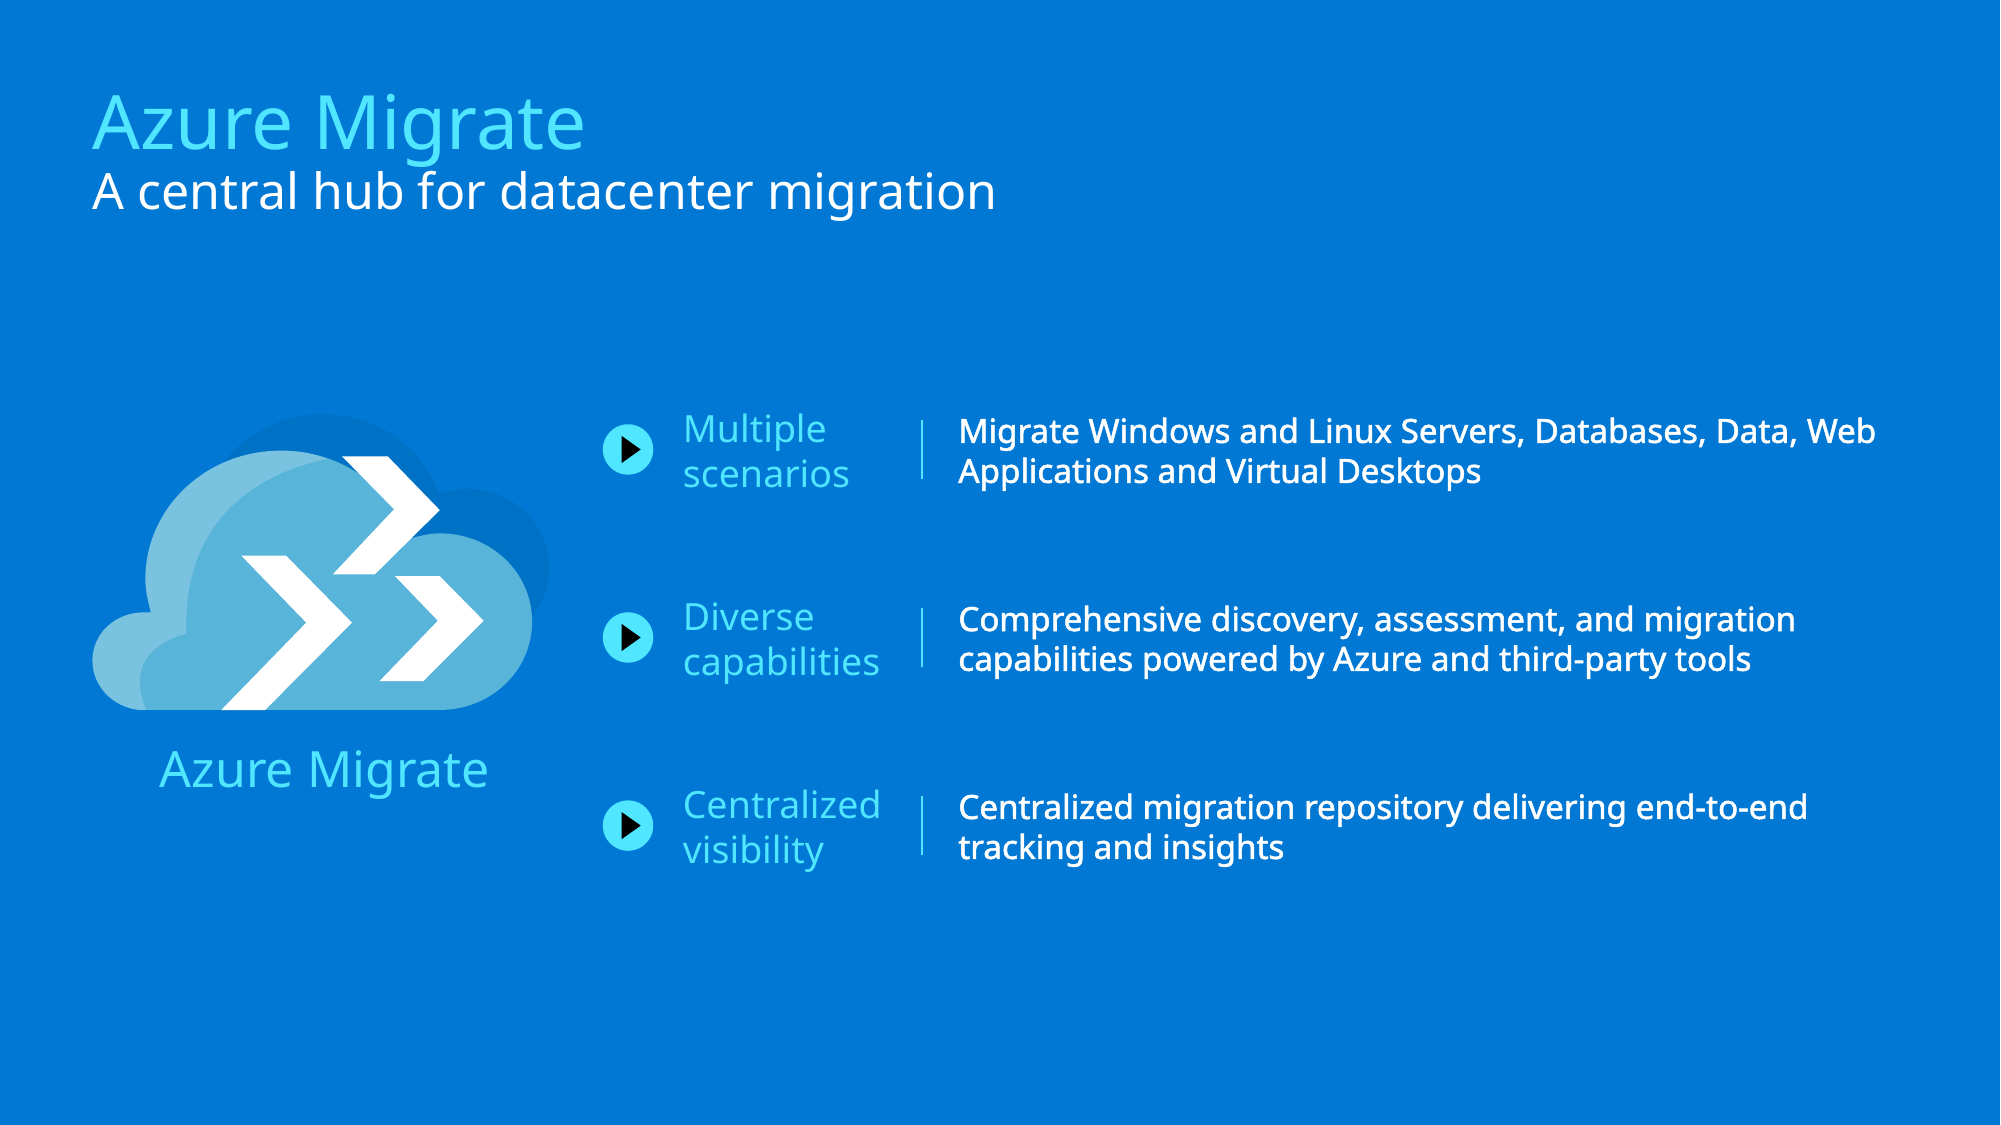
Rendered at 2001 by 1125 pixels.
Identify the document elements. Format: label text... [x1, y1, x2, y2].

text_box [602, 424, 654, 475]
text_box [602, 800, 654, 851]
text_box Multiple scenarios [668, 397, 944, 502]
text_box Diverse capabilities [668, 585, 944, 690]
text_box Migrate Windows and Linux Servers, Databases, Data, Web Applications and Virtual Desktops [943, 402, 1910, 497]
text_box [602, 612, 654, 663]
text_box Centralized visibility [668, 773, 944, 878]
text_box Azure Migrate [144, 730, 505, 806]
text_box Comprehensive discovery, assessment, and migration capabilities powered by Azure and third-party tools [943, 590, 1910, 685]
title Azure Migrate A central hub for datacenter migration [92, 77, 1911, 246]
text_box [92, 414, 550, 710]
text_box Centralized migration repository delivering end-to-end tracking and insights [944, 778, 1910, 873]
